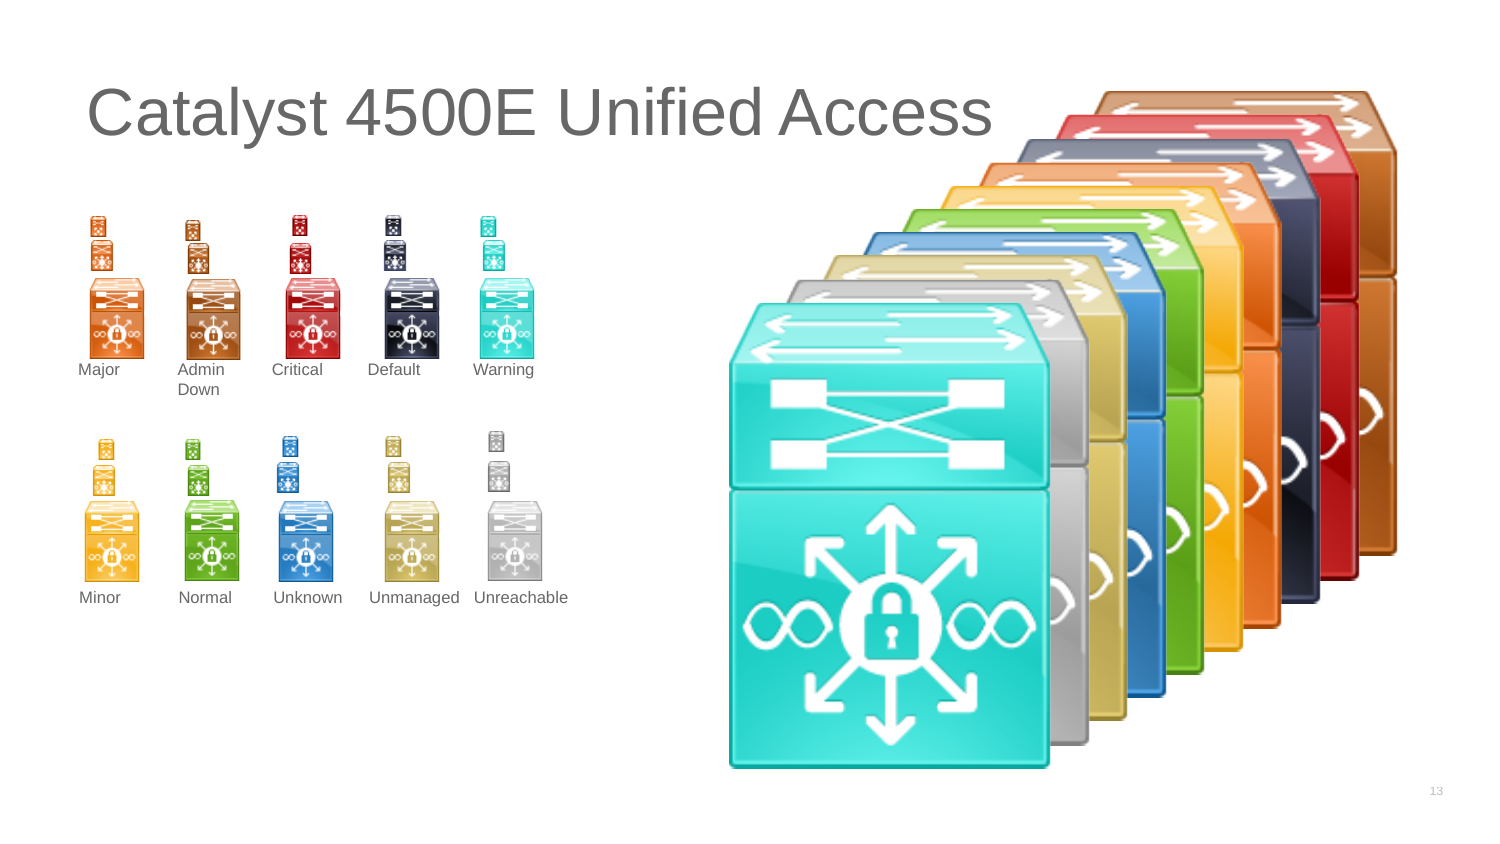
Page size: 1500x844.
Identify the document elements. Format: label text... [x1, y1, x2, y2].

picture [371, 278, 453, 359]
picture [182, 439, 204, 460]
picture [86, 240, 117, 271]
picture [182, 242, 214, 274]
picture [478, 216, 499, 237]
picture [482, 461, 514, 493]
picture [88, 216, 109, 237]
title Catalyst 4500E Unified Access [71, 55, 1441, 176]
picture [71, 501, 153, 583]
picture [272, 462, 303, 493]
picture [383, 215, 405, 236]
picture [289, 215, 311, 236]
picture [474, 500, 556, 582]
picture [182, 465, 214, 497]
picture [76, 278, 157, 360]
picture [96, 439, 117, 460]
picture [383, 436, 405, 458]
picture [371, 501, 453, 583]
picture [284, 242, 316, 274]
picture [729, 90, 1400, 769]
picture [486, 431, 508, 453]
picture [383, 462, 414, 493]
picture [272, 278, 354, 360]
picture [379, 240, 411, 271]
picture [279, 436, 301, 457]
picture [172, 279, 254, 360]
picture [88, 465, 119, 497]
picture [466, 278, 547, 359]
picture [265, 501, 346, 583]
picture [170, 500, 252, 581]
picture [477, 240, 509, 271]
picture [182, 219, 204, 241]
